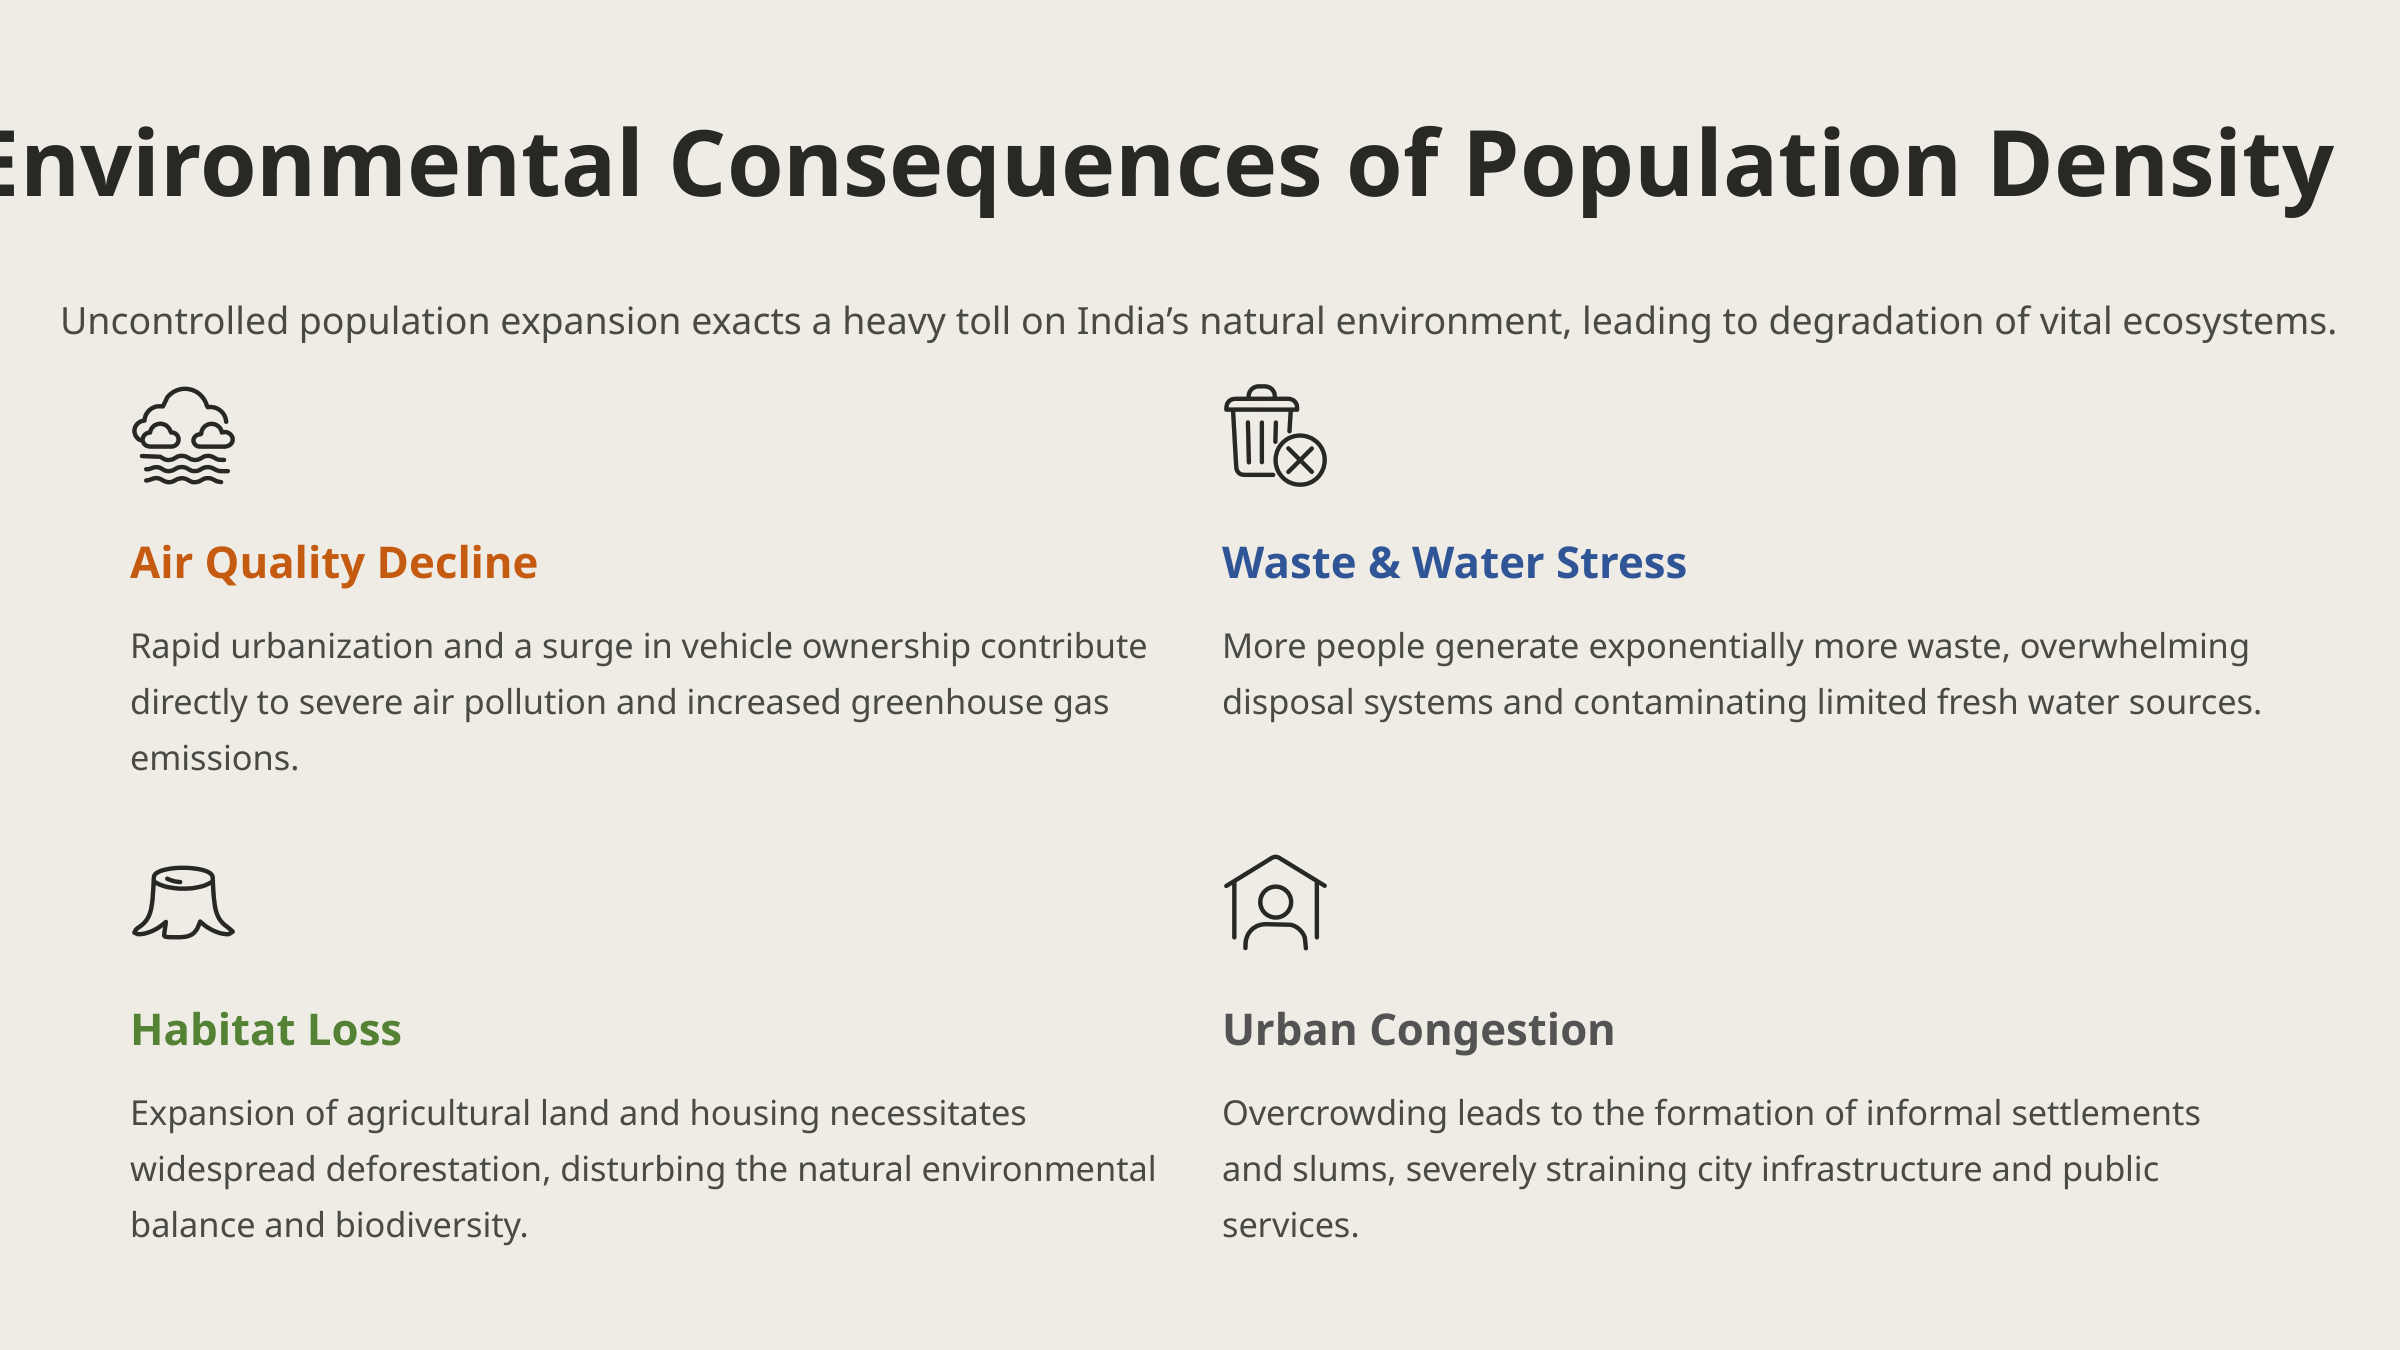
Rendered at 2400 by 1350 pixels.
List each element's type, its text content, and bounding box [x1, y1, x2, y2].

text_box Air Quality Decline [130, 532, 572, 588]
text_box Expansion of agricultural land and housing necessitates widespread deforestation, disturbing the natural environmental balance and biodiversity. [130, 1075, 1178, 1246]
text_box Uncontrolled population expansion exacts a heavy toll on India’s natural environment, leading to degradation of vital ecosystems. [130, 285, 2270, 343]
text_box Environmental Consequences of Population Density [130, 104, 2175, 216]
picture [130, 849, 237, 956]
text_box Habitat Loss [130, 999, 572, 1055]
text_box Rapid urbanization and a surge in vehicle ownership contribute directly to severe air pollution and increased greenhouse gas emissions. [130, 608, 1178, 779]
picture [130, 381, 237, 489]
picture [1221, 849, 1329, 956]
text_box More people generate exponentially more waste, overwhelming disposal systems and contaminating limited fresh water sources. [1222, 608, 2270, 722]
text_box Overcrowding leads to the formation of informal settlements and slums, severely straining city infrastructure and public services. [1222, 1075, 2270, 1189]
text_box Urban Congestion [1222, 999, 1664, 1055]
picture [1221, 381, 1329, 489]
text_box Waste & Water Stress [1222, 532, 1664, 588]
